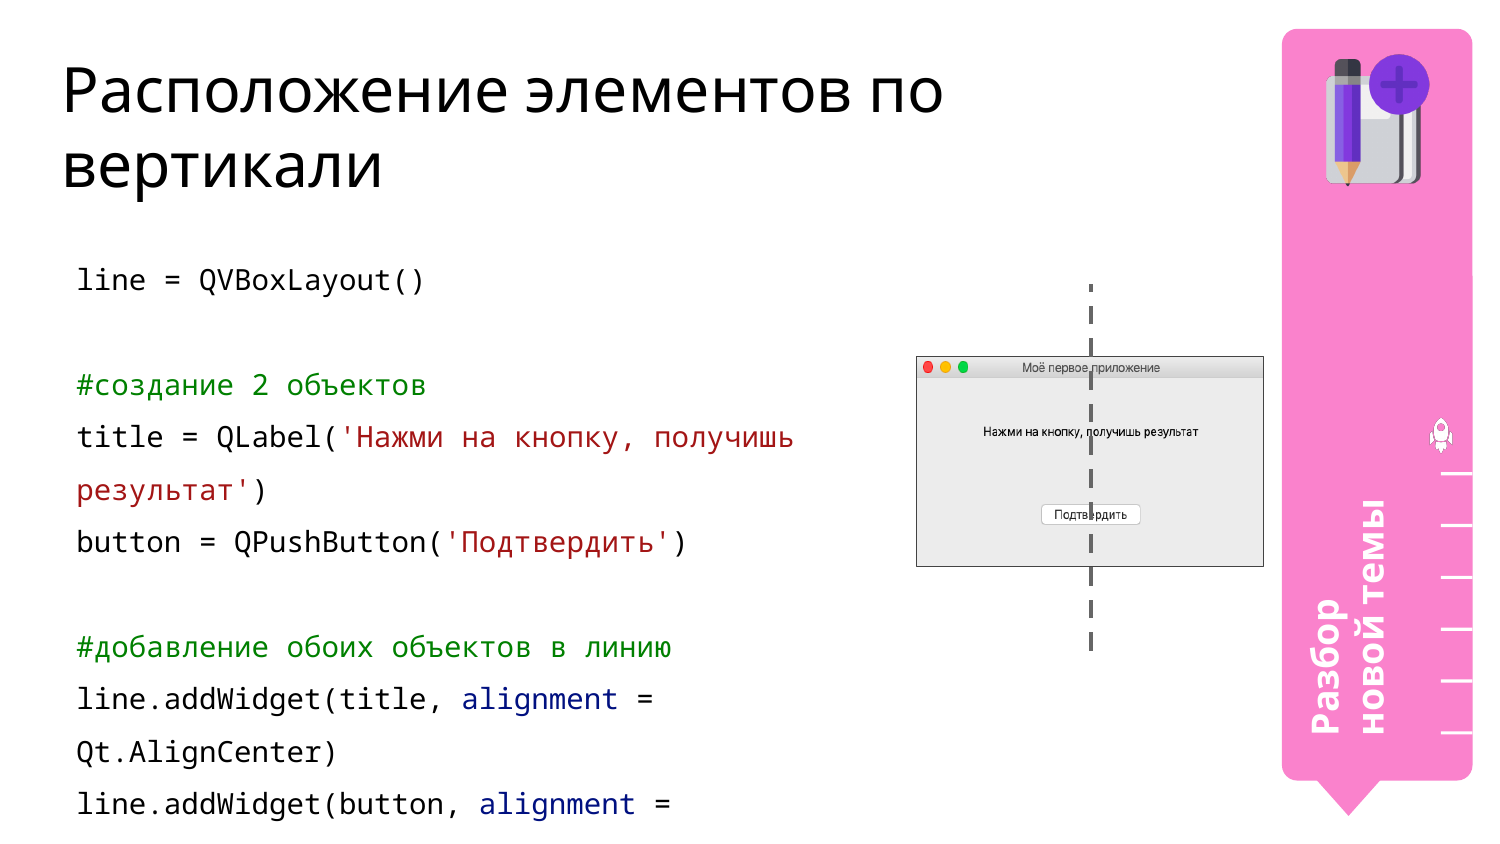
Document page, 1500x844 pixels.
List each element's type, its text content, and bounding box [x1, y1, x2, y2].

picture [1290, 38, 1464, 202]
picture [917, 357, 1090, 567]
picture [1092, 357, 1264, 567]
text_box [1281, 28, 1473, 817]
text_box line = QVBoxLayout() #создание 2 объектов title = QLabel('Нажми на кнопку, получишь результат') button = QPushButton('Подтвердить') #добавление обоих объектов в линию line.addWidget(title, alignment = Qt.AlignCenter) line.addWidget(button, alignment = Qt.AlignCenter) my_win.setLayout(line) [61, 228, 918, 772]
text_box Расположение элементов по вертикали [61, 50, 1213, 131]
picture [1423, 412, 1459, 459]
